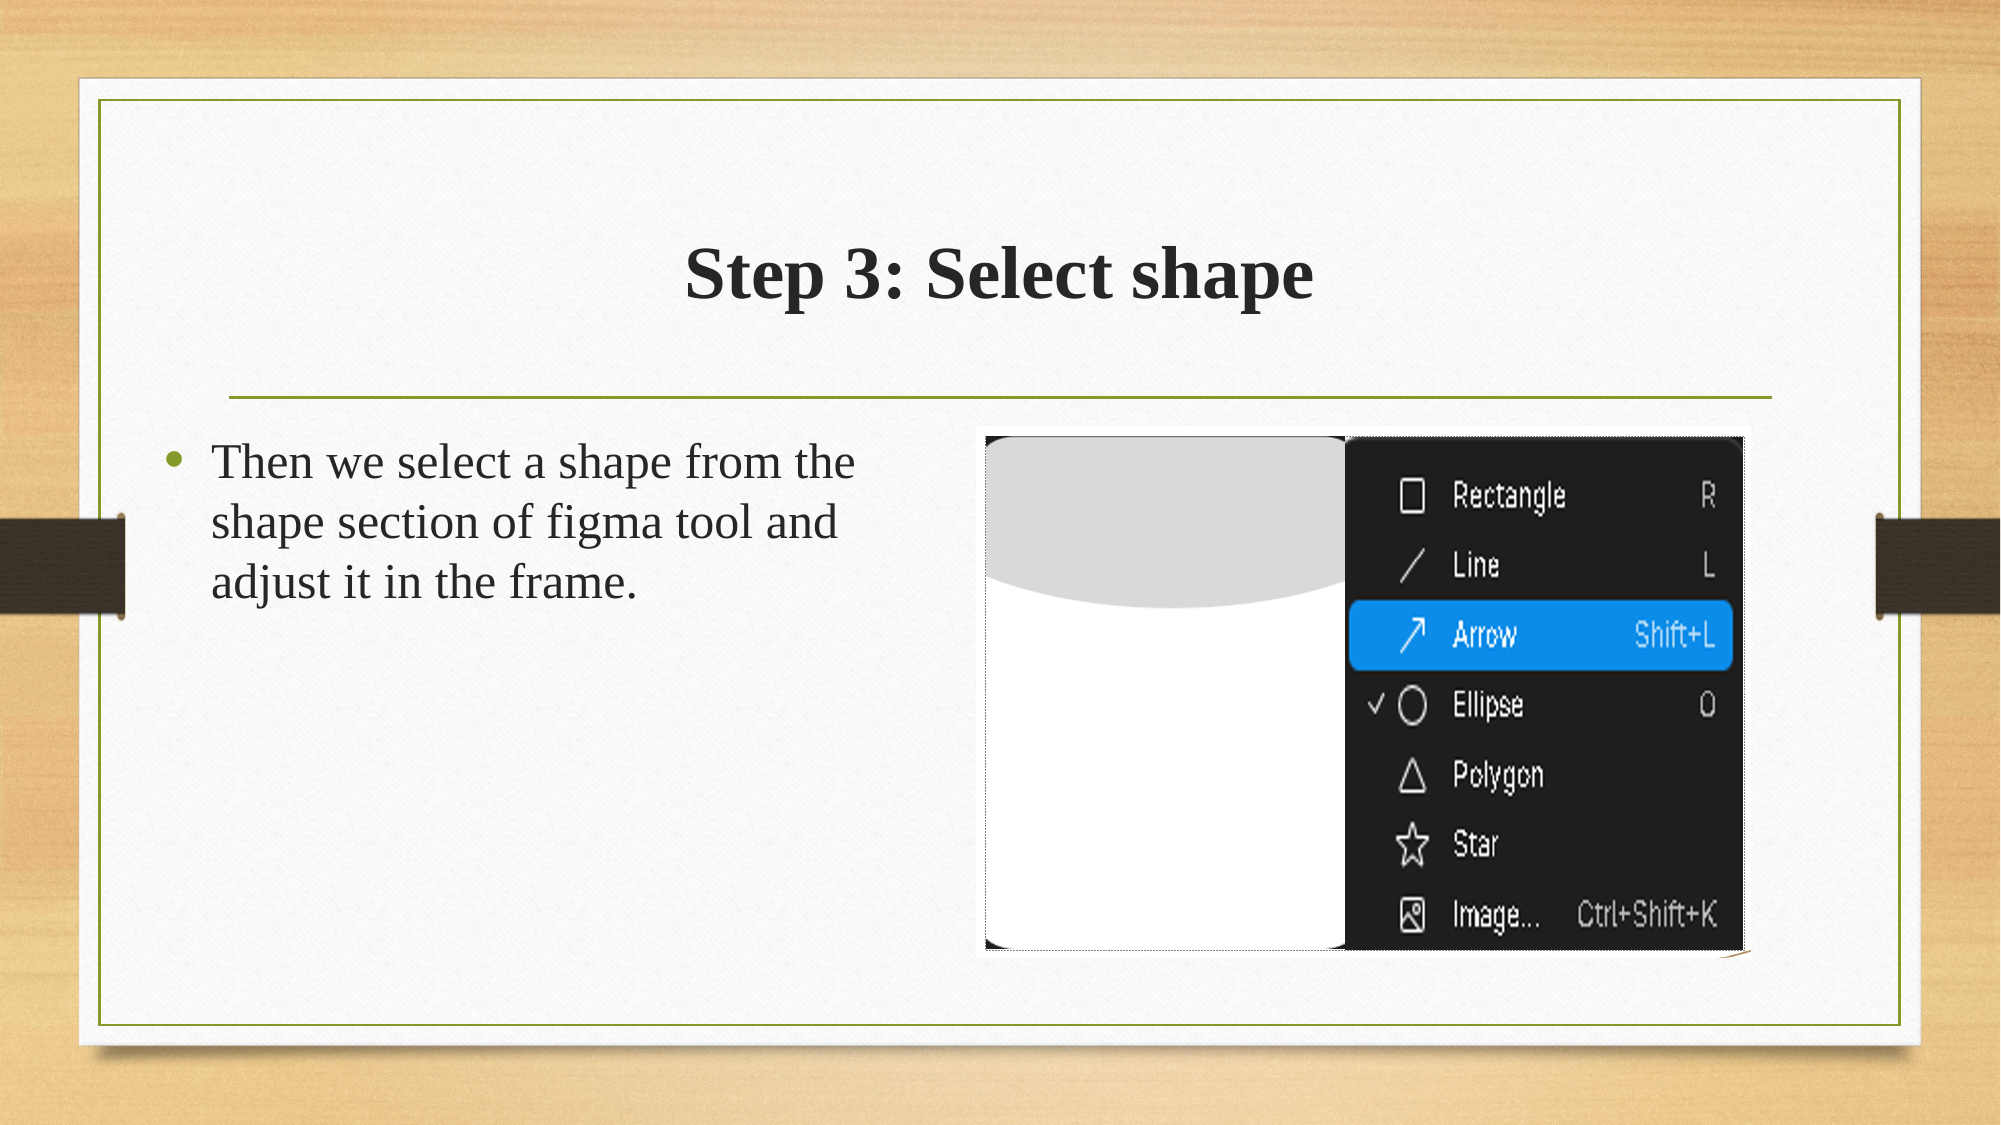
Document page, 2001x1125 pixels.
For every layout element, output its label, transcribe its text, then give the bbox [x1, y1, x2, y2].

title Step 3: Select shape [212, 161, 1788, 375]
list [975, 426, 1751, 959]
list Then we select a shape from the shape section of figma tool and adjust it in the frame. [149, 420, 924, 964]
picture [0, 0, 2001, 1125]
